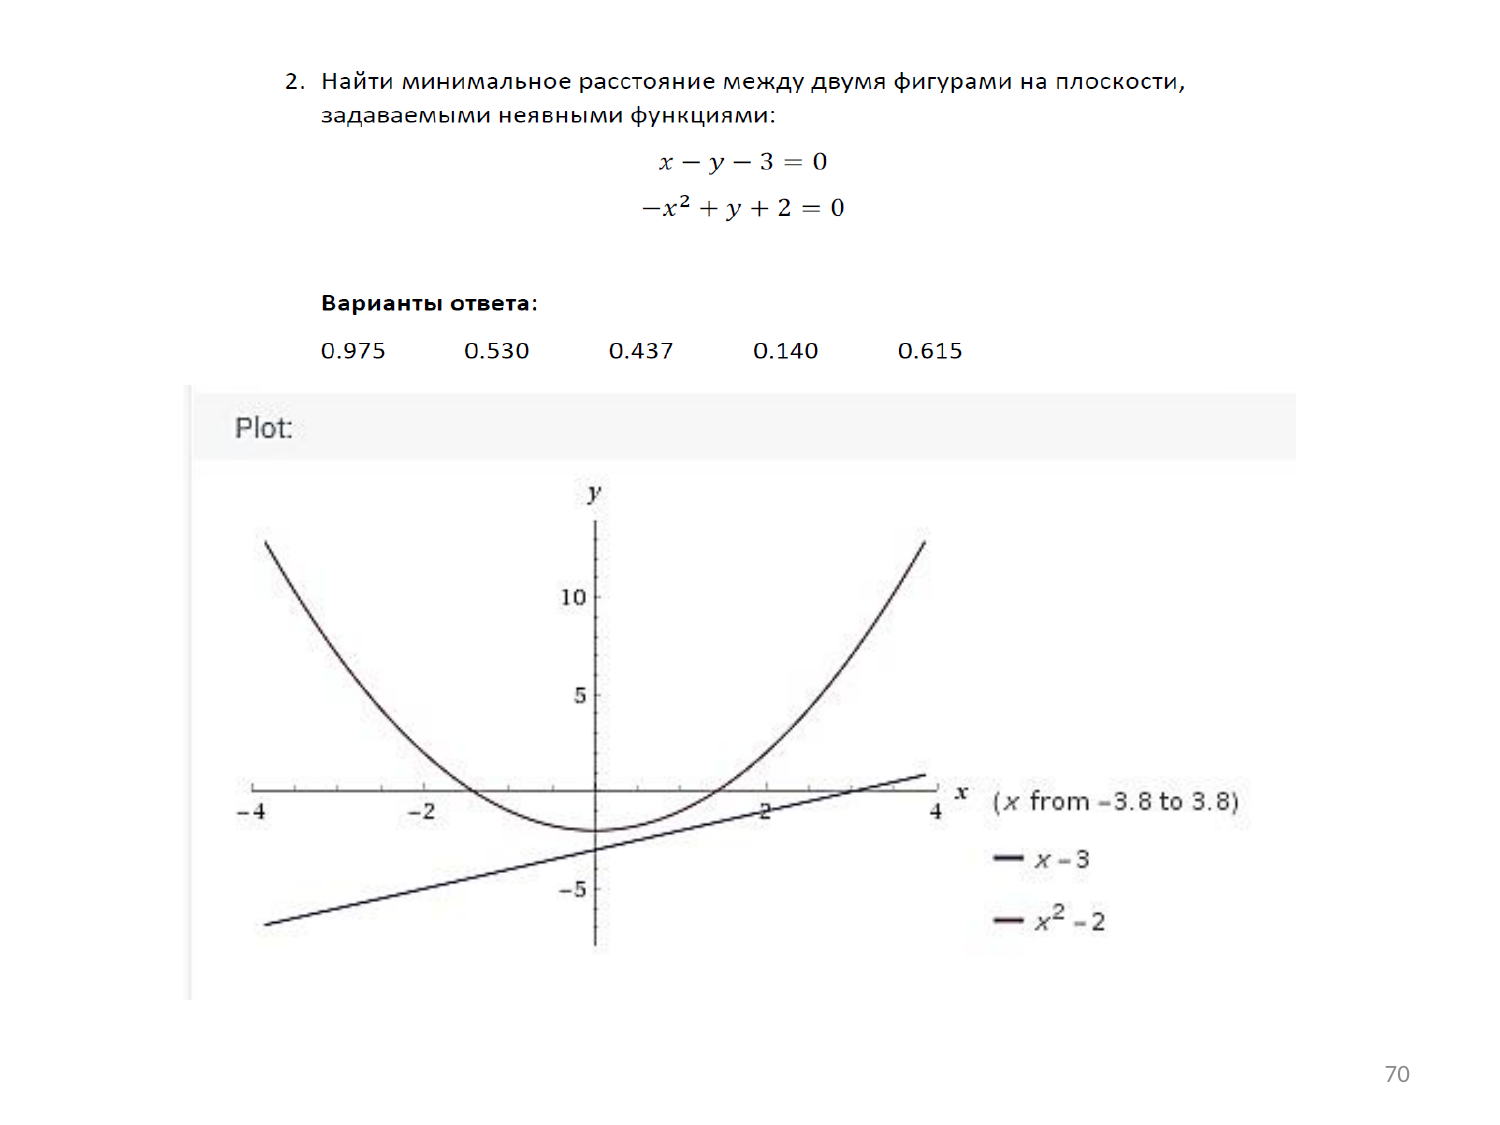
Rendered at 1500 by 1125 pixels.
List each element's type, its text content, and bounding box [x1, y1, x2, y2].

slide_number 70 [1074, 1042, 1425, 1103]
picture [182, 47, 1296, 1000]
